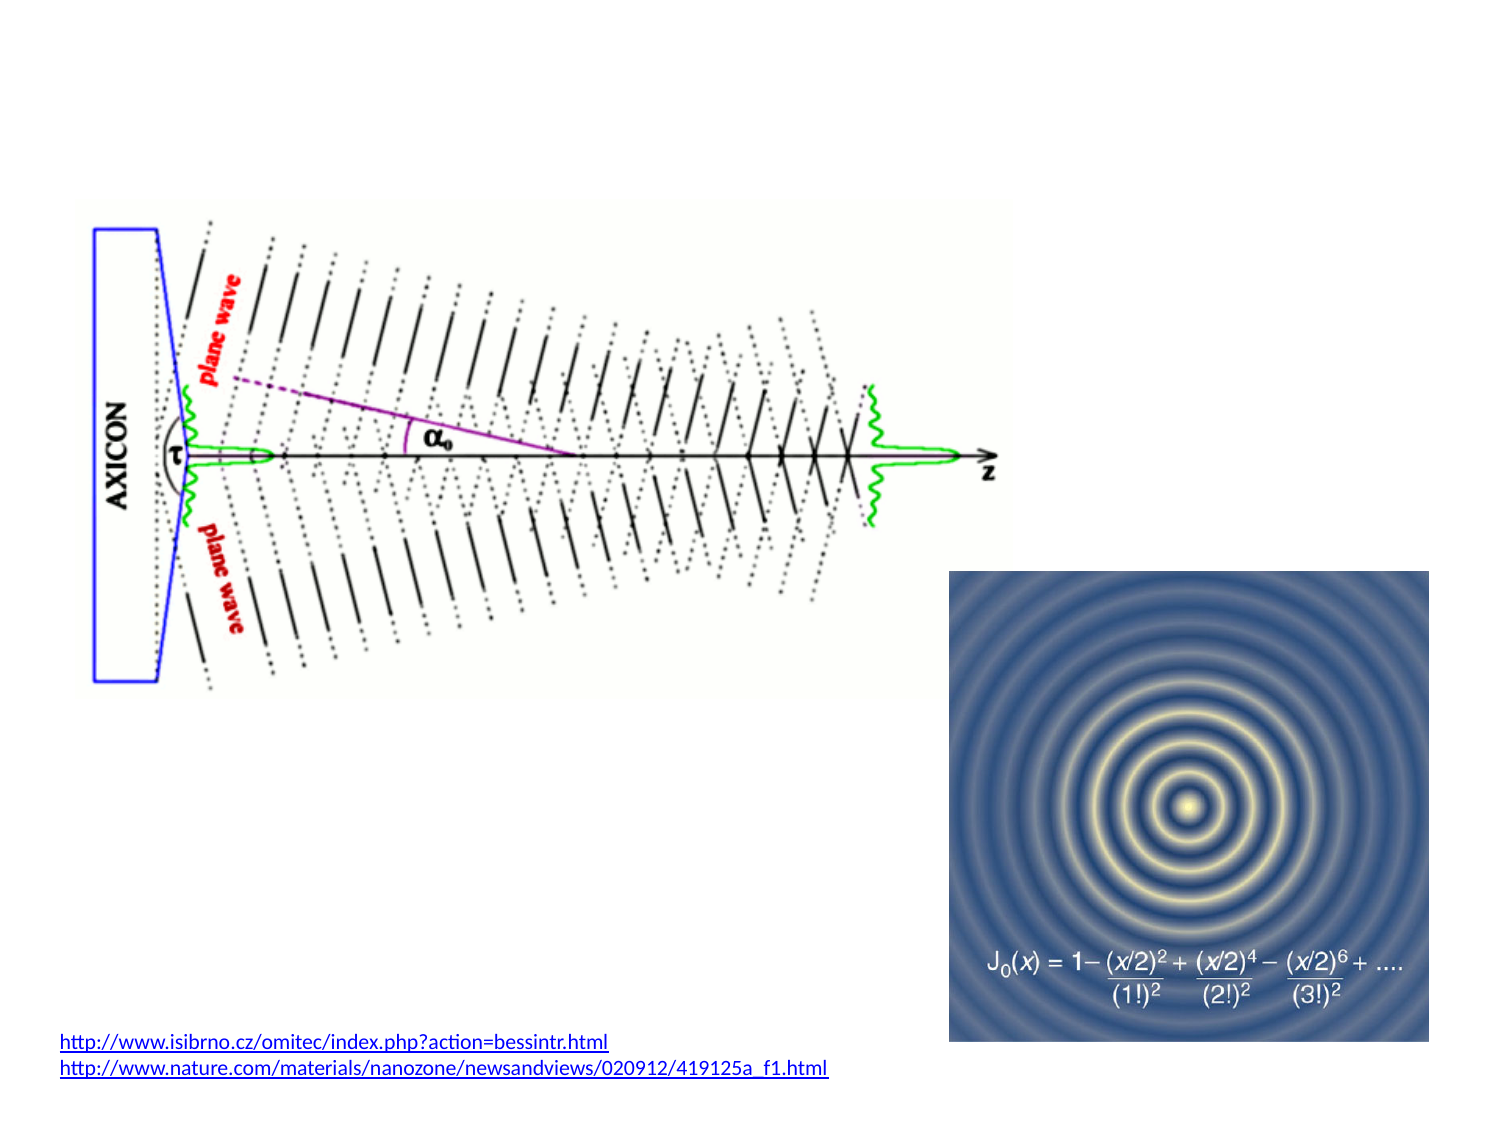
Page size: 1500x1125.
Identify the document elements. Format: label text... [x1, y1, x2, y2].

text_box http://www.isibrno.cz/omitec/index.php?action=bessintr.html http://www.nature.com/materials/nanozone/newsandviews/020912/419125a_f1.html [44, 1020, 844, 1088]
picture [74, 199, 1429, 1042]
